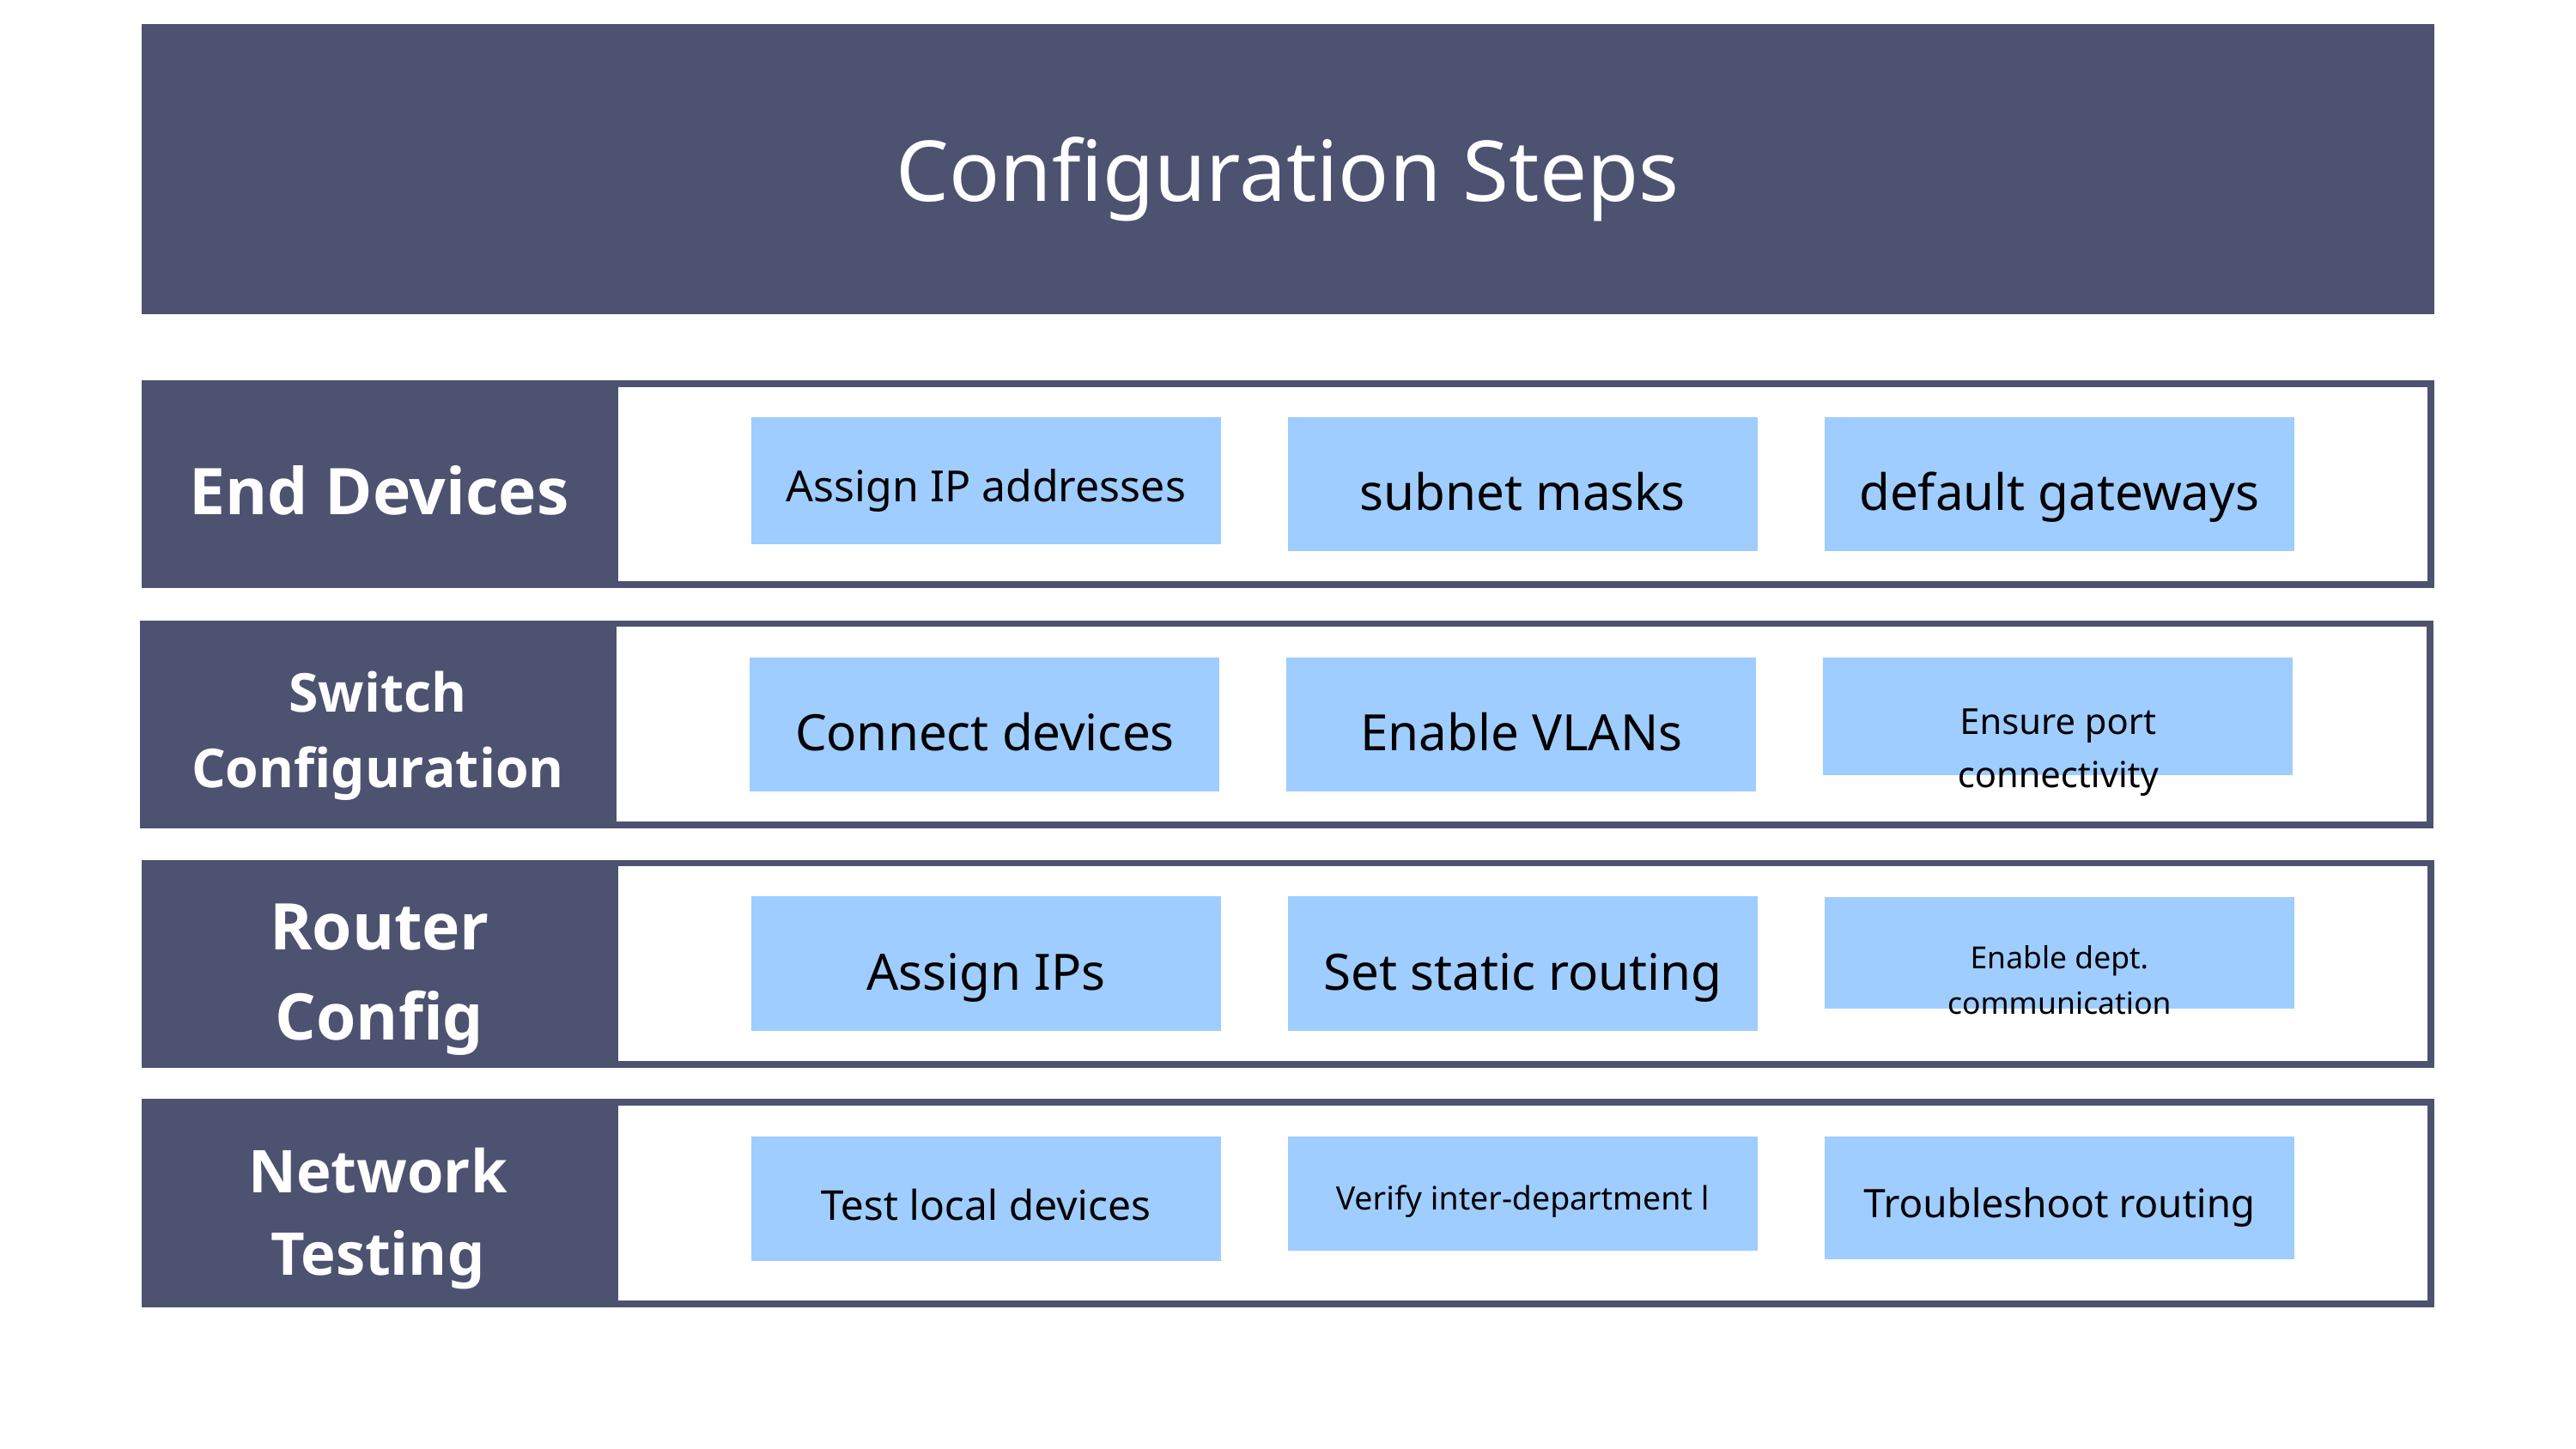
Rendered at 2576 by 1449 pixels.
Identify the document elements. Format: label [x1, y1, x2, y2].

text_box [1824, 896, 2294, 1009]
text_box [1286, 657, 1757, 792]
text_box [615, 863, 2432, 1065]
text_box [1287, 896, 1758, 1031]
text_box [144, 863, 615, 1065]
text_box [1287, 416, 1758, 552]
text_box [615, 383, 2432, 585]
text_box [144, 383, 615, 585]
text_box [750, 896, 1222, 1031]
text_box [1824, 416, 2294, 552]
text_box [750, 416, 1222, 544]
text_box [614, 623, 2430, 826]
text_box [144, 27, 2432, 312]
text_box [1287, 1136, 1758, 1251]
text_box [143, 623, 614, 826]
text_box [1824, 1136, 2294, 1259]
text_box [1823, 657, 2293, 776]
text_box [750, 1136, 1222, 1262]
text_box [144, 1102, 615, 1304]
text_box [615, 1102, 2432, 1304]
text_box [750, 657, 1220, 792]
